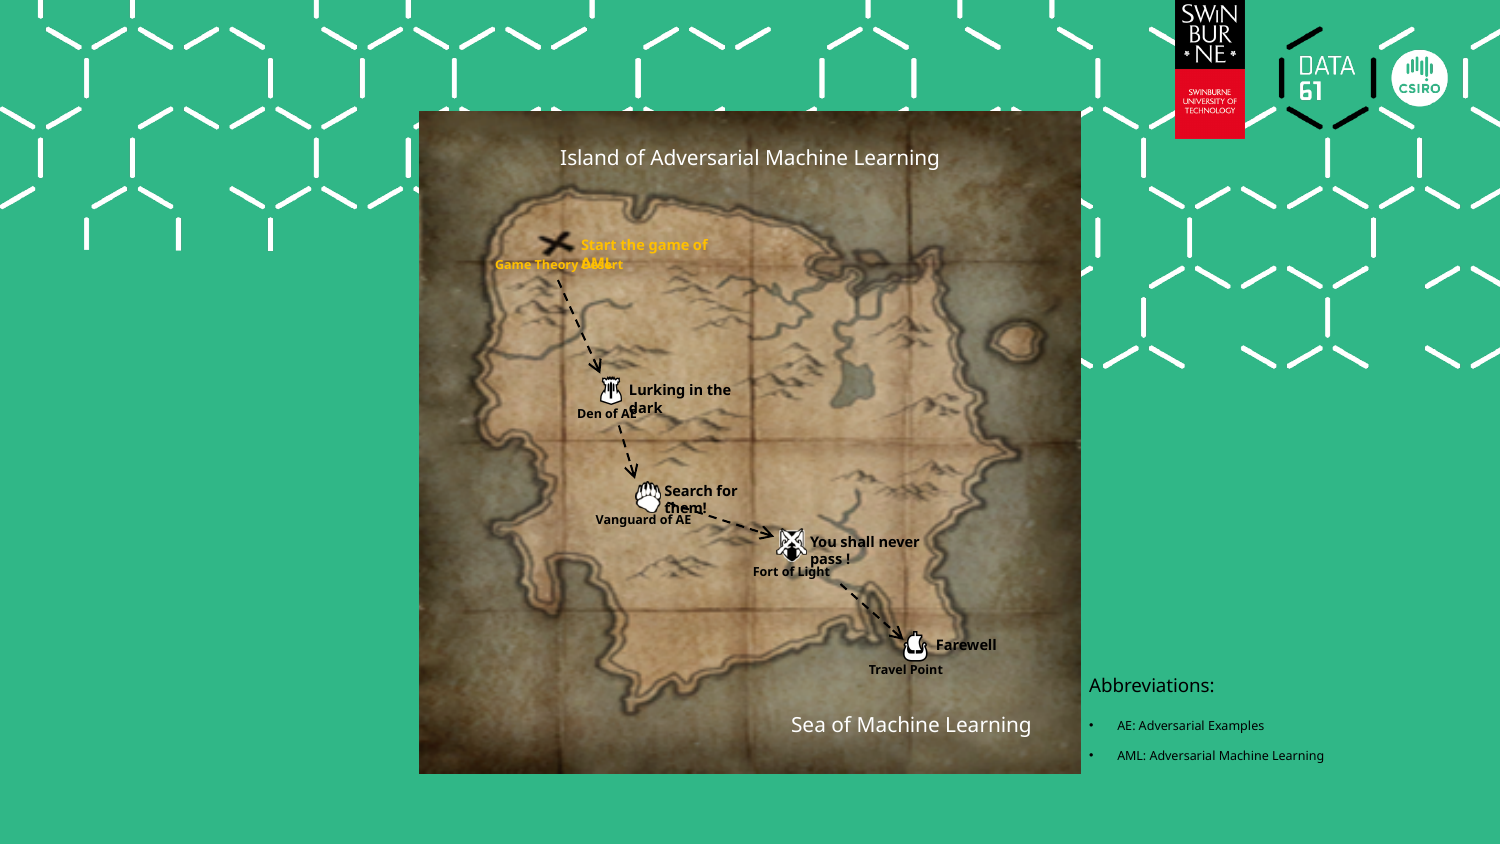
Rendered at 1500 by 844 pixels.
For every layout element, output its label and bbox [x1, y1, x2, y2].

picture [0, 0, 1500, 375]
text_box [418, 111, 1413, 774]
